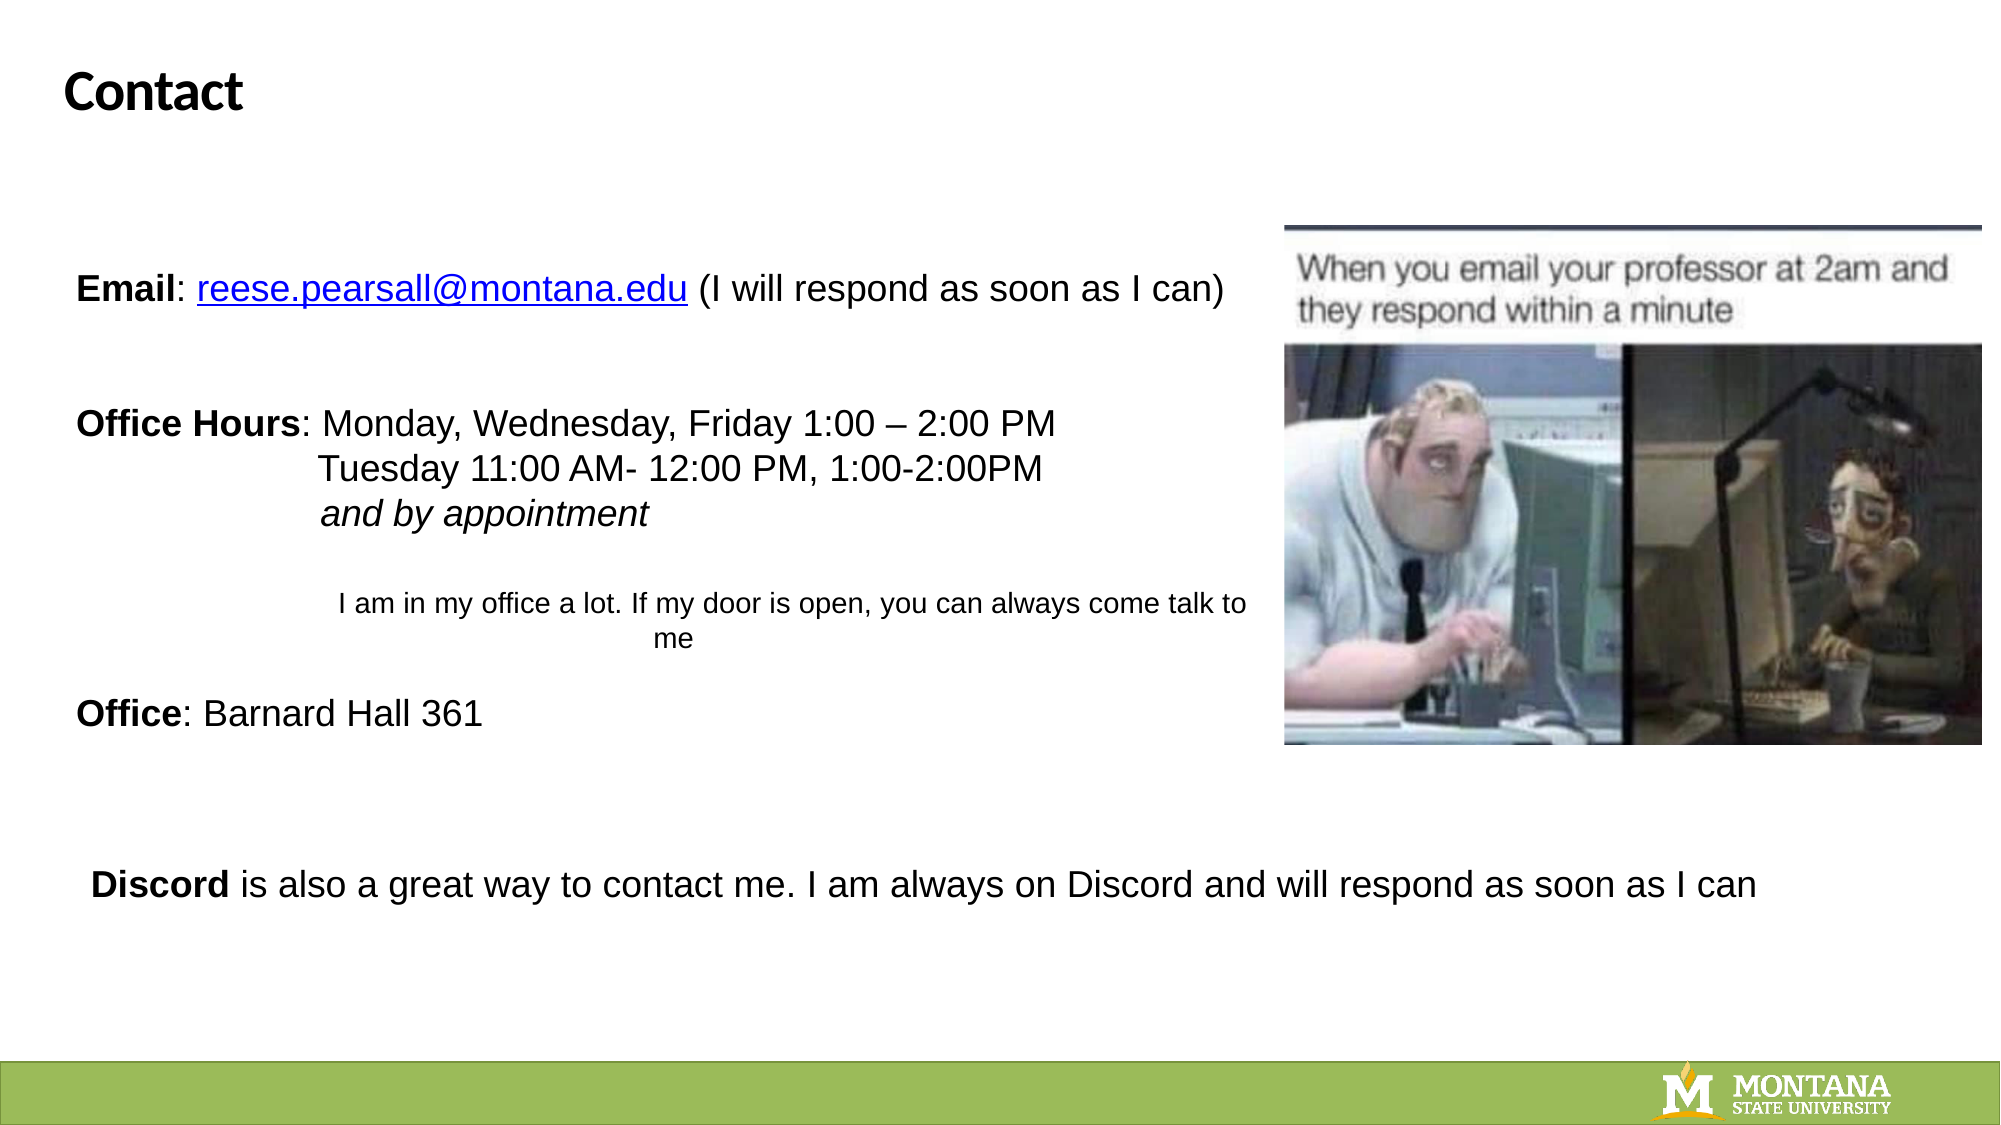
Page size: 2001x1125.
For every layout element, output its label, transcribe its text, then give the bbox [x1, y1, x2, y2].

picture [1284, 224, 1986, 745]
text_box Contact [62, 49, 938, 122]
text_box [1892, 1060, 2000, 1125]
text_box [0, 1060, 1647, 1125]
text_box Discord is also a great way to contact me. I am always on Discord and will respond as soon as I can [76, 852, 1773, 913]
text_box Email: reese.pearsall@montana.edu (I will respond as soon as I can) Office Hours: Monday, Wednesday, Friday 1:00 – 2:00 PM Tuesday 11:00 AM- 12:00 PM, 1:00-2:00PM and by appointment I am in my office a lot. If my door is open, you can always come talk to me Office: Barnard Hall 361 [61, 256, 1278, 742]
picture [1649, 1060, 1892, 1122]
